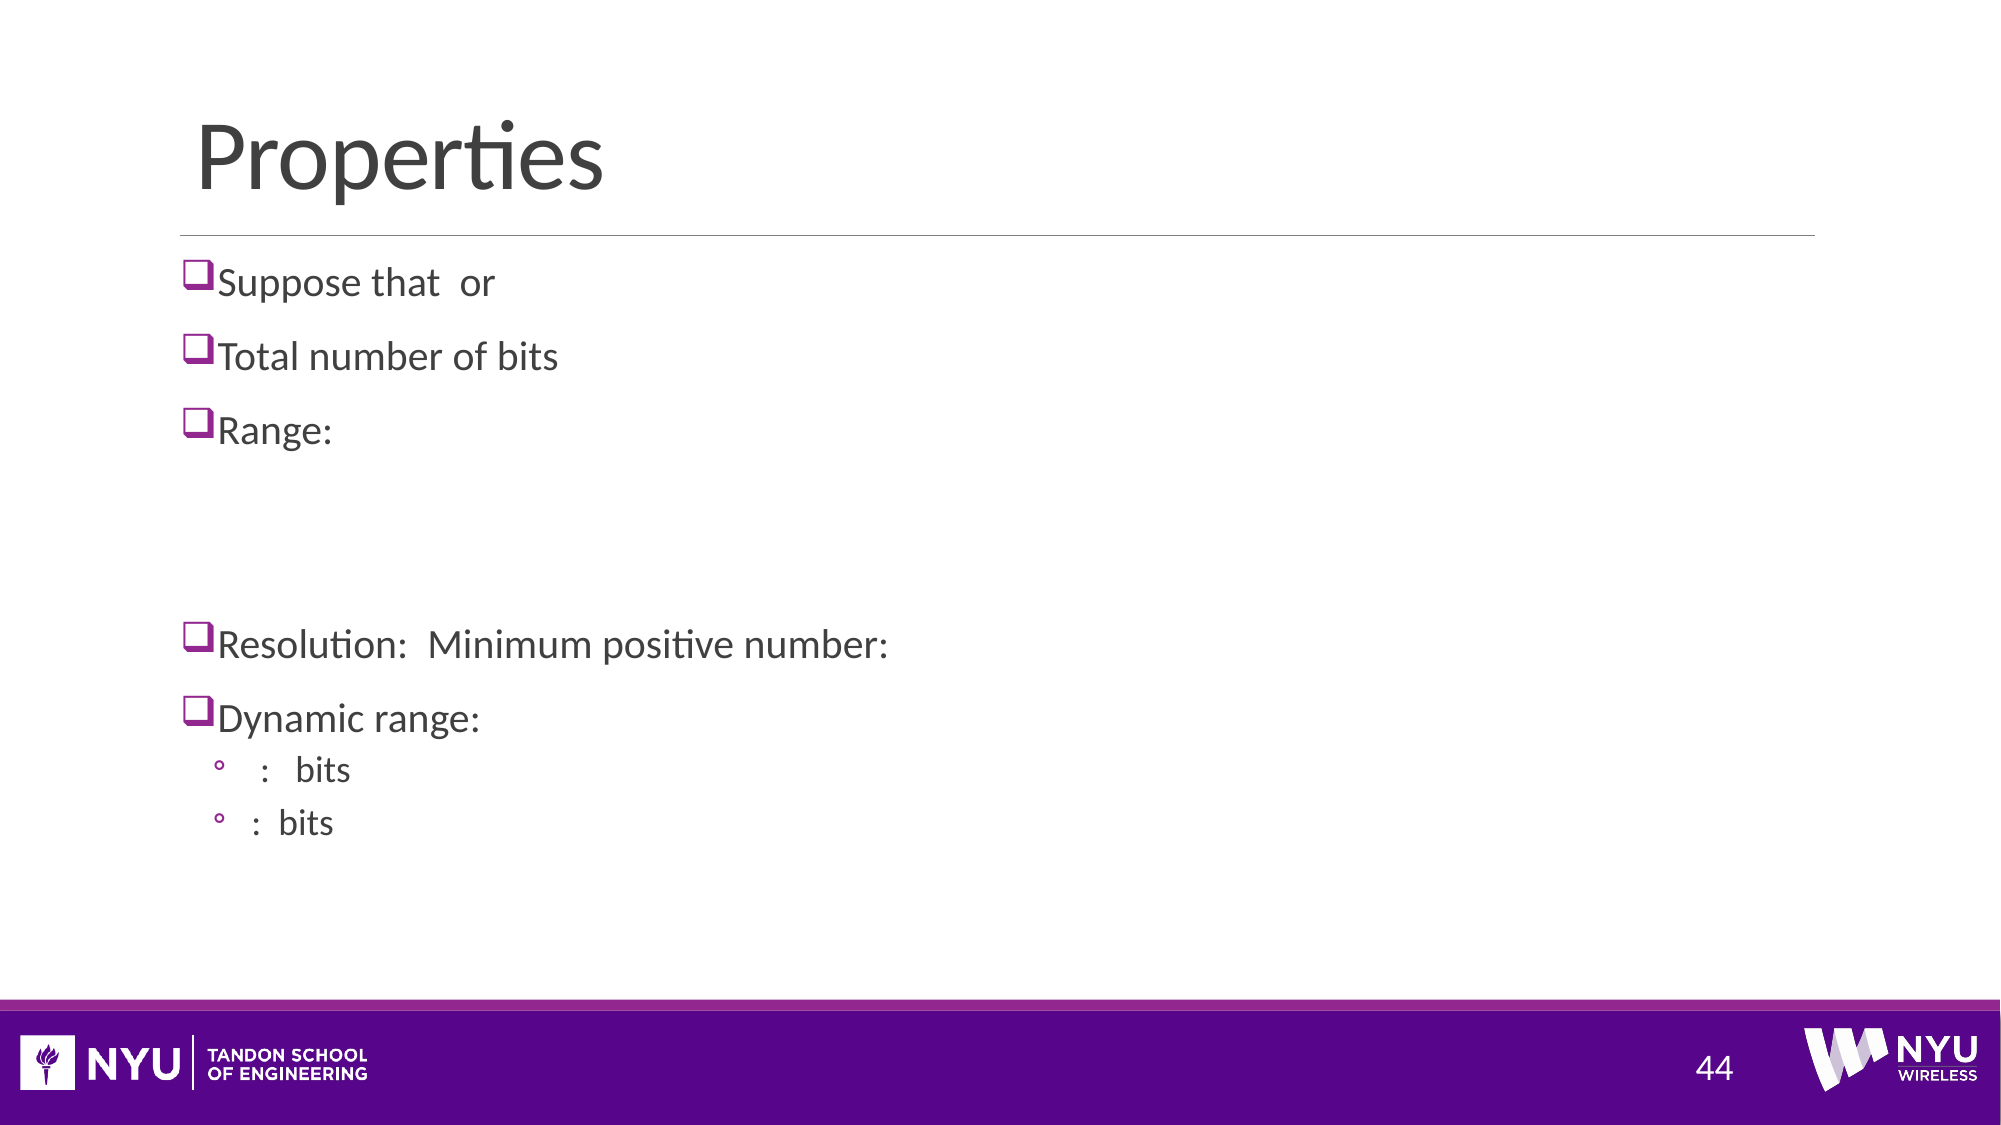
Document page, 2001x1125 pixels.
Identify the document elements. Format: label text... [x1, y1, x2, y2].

title Properties [180, 47, 1830, 218]
slide_number 44 [1533, 1035, 1749, 1096]
